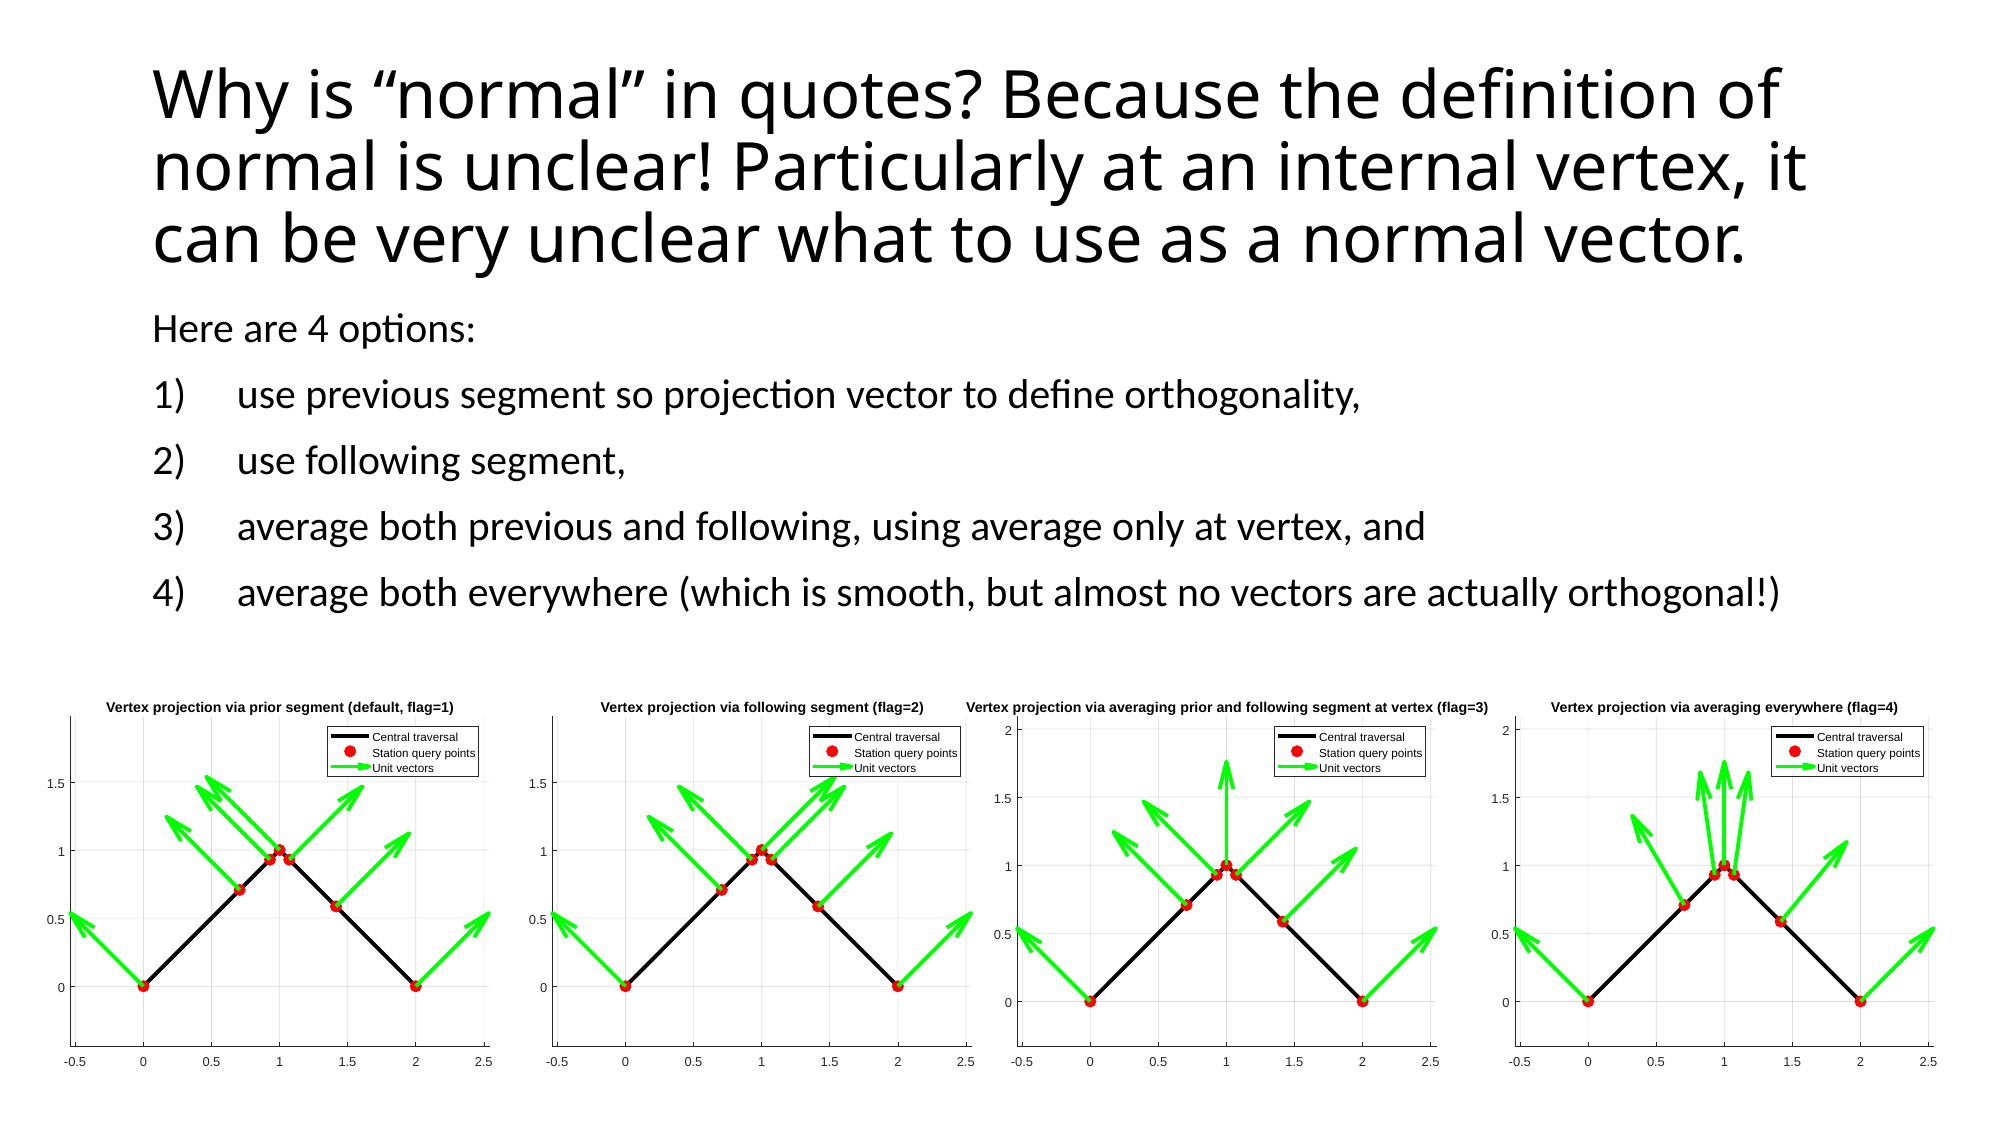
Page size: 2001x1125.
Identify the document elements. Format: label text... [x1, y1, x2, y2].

list Here are 4 options: use previous segment so projection vector to define orthogonality, use following segment, average both previous and following, using average only at vertex, and average both everywhere (which is smooth, but almost no vectors are actually orthogonal!) [137, 299, 1863, 685]
title Why is “normal” in quotes? Because the definition of normal is unclear! Particularly at an internal vertex, it can be very unclear what to use as a normal vector. [137, 59, 1863, 278]
picture [0, 685, 1985, 1091]
